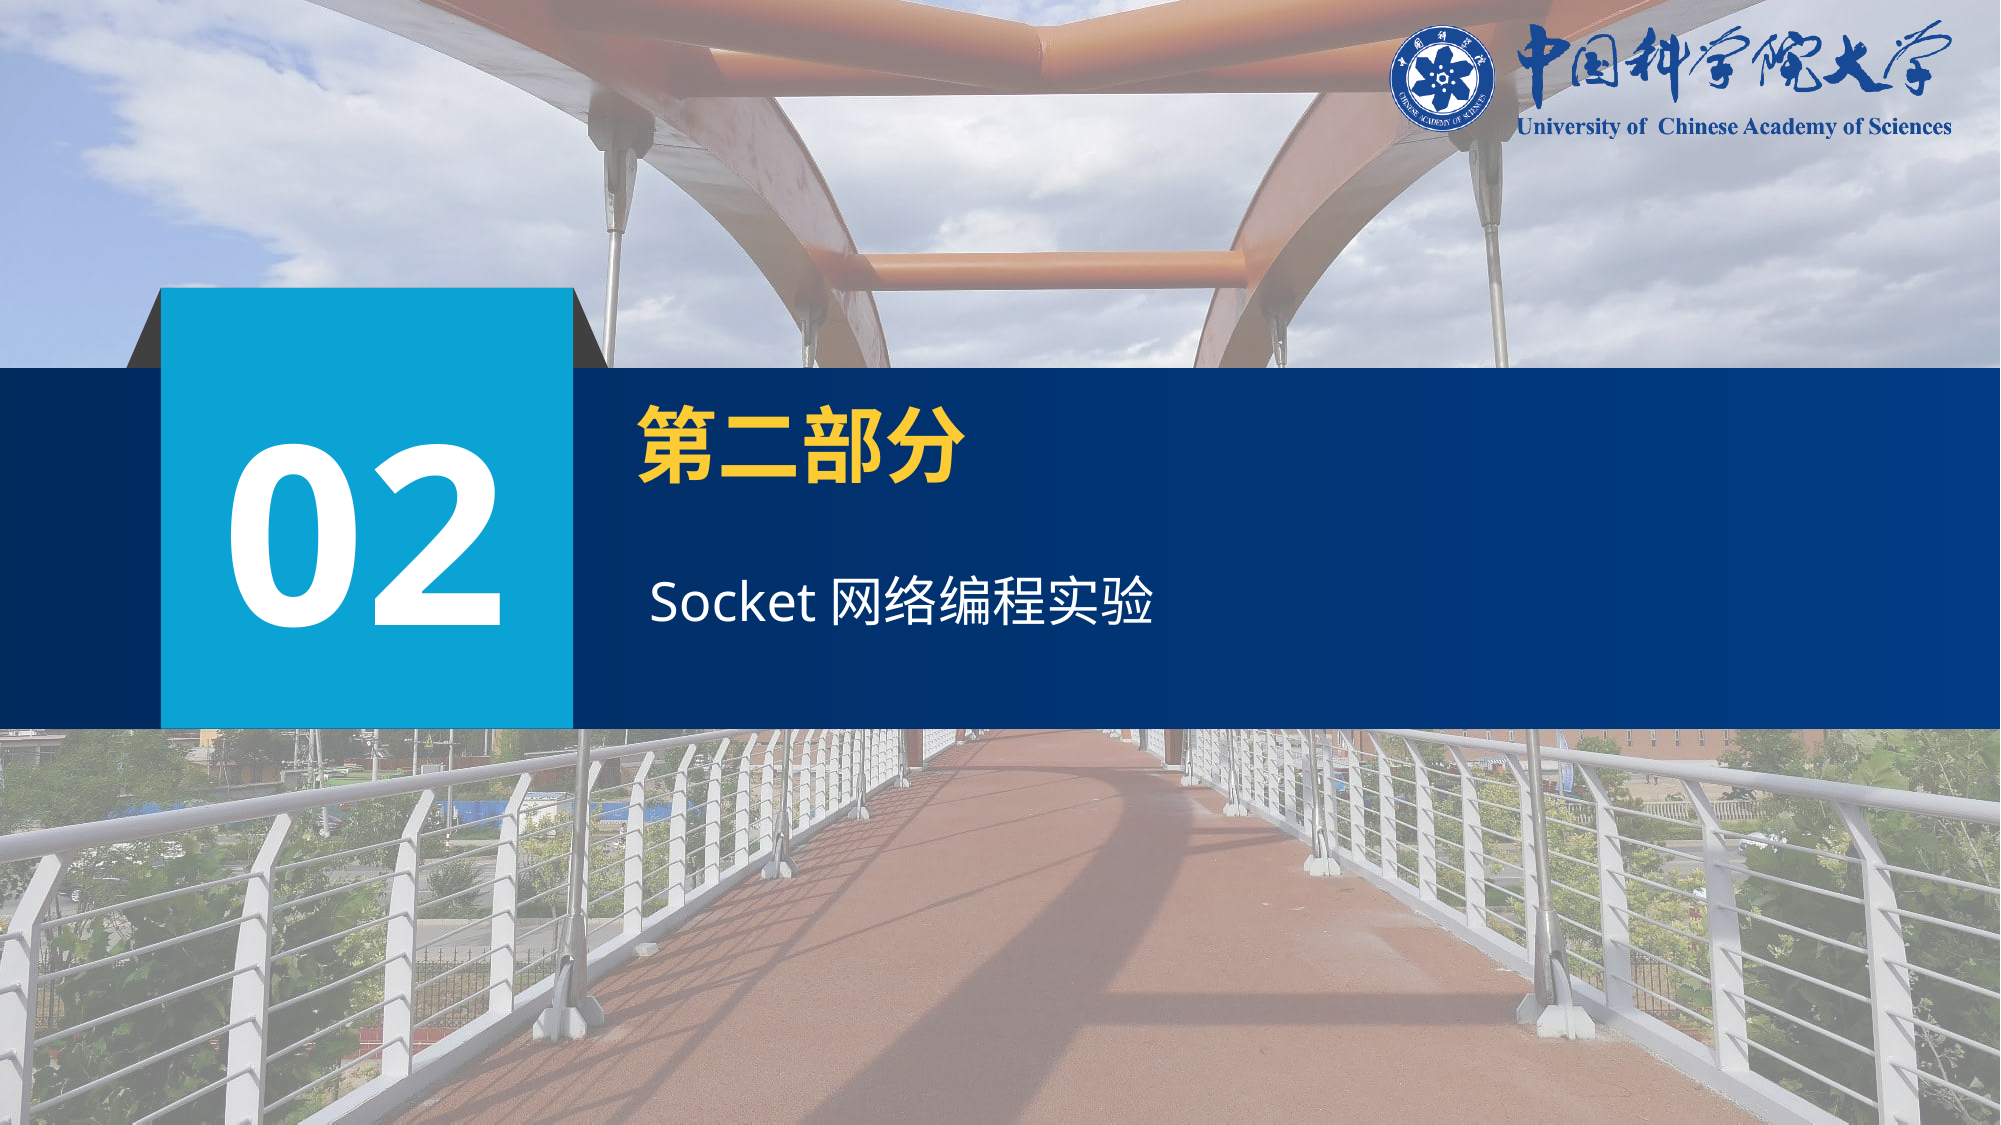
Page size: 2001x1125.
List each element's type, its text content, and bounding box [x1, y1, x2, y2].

text_box [574, 368, 2000, 729]
text_box [126, 289, 160, 368]
text_box [0, 368, 160, 729]
text_box Socket网络编程实验 [634, 527, 1556, 640]
text_box [160, 287, 574, 729]
picture [1389, 20, 1952, 139]
text_box 第二部分 [619, 385, 1524, 501]
text_box [574, 288, 609, 368]
text_box 02 [207, 368, 524, 683]
